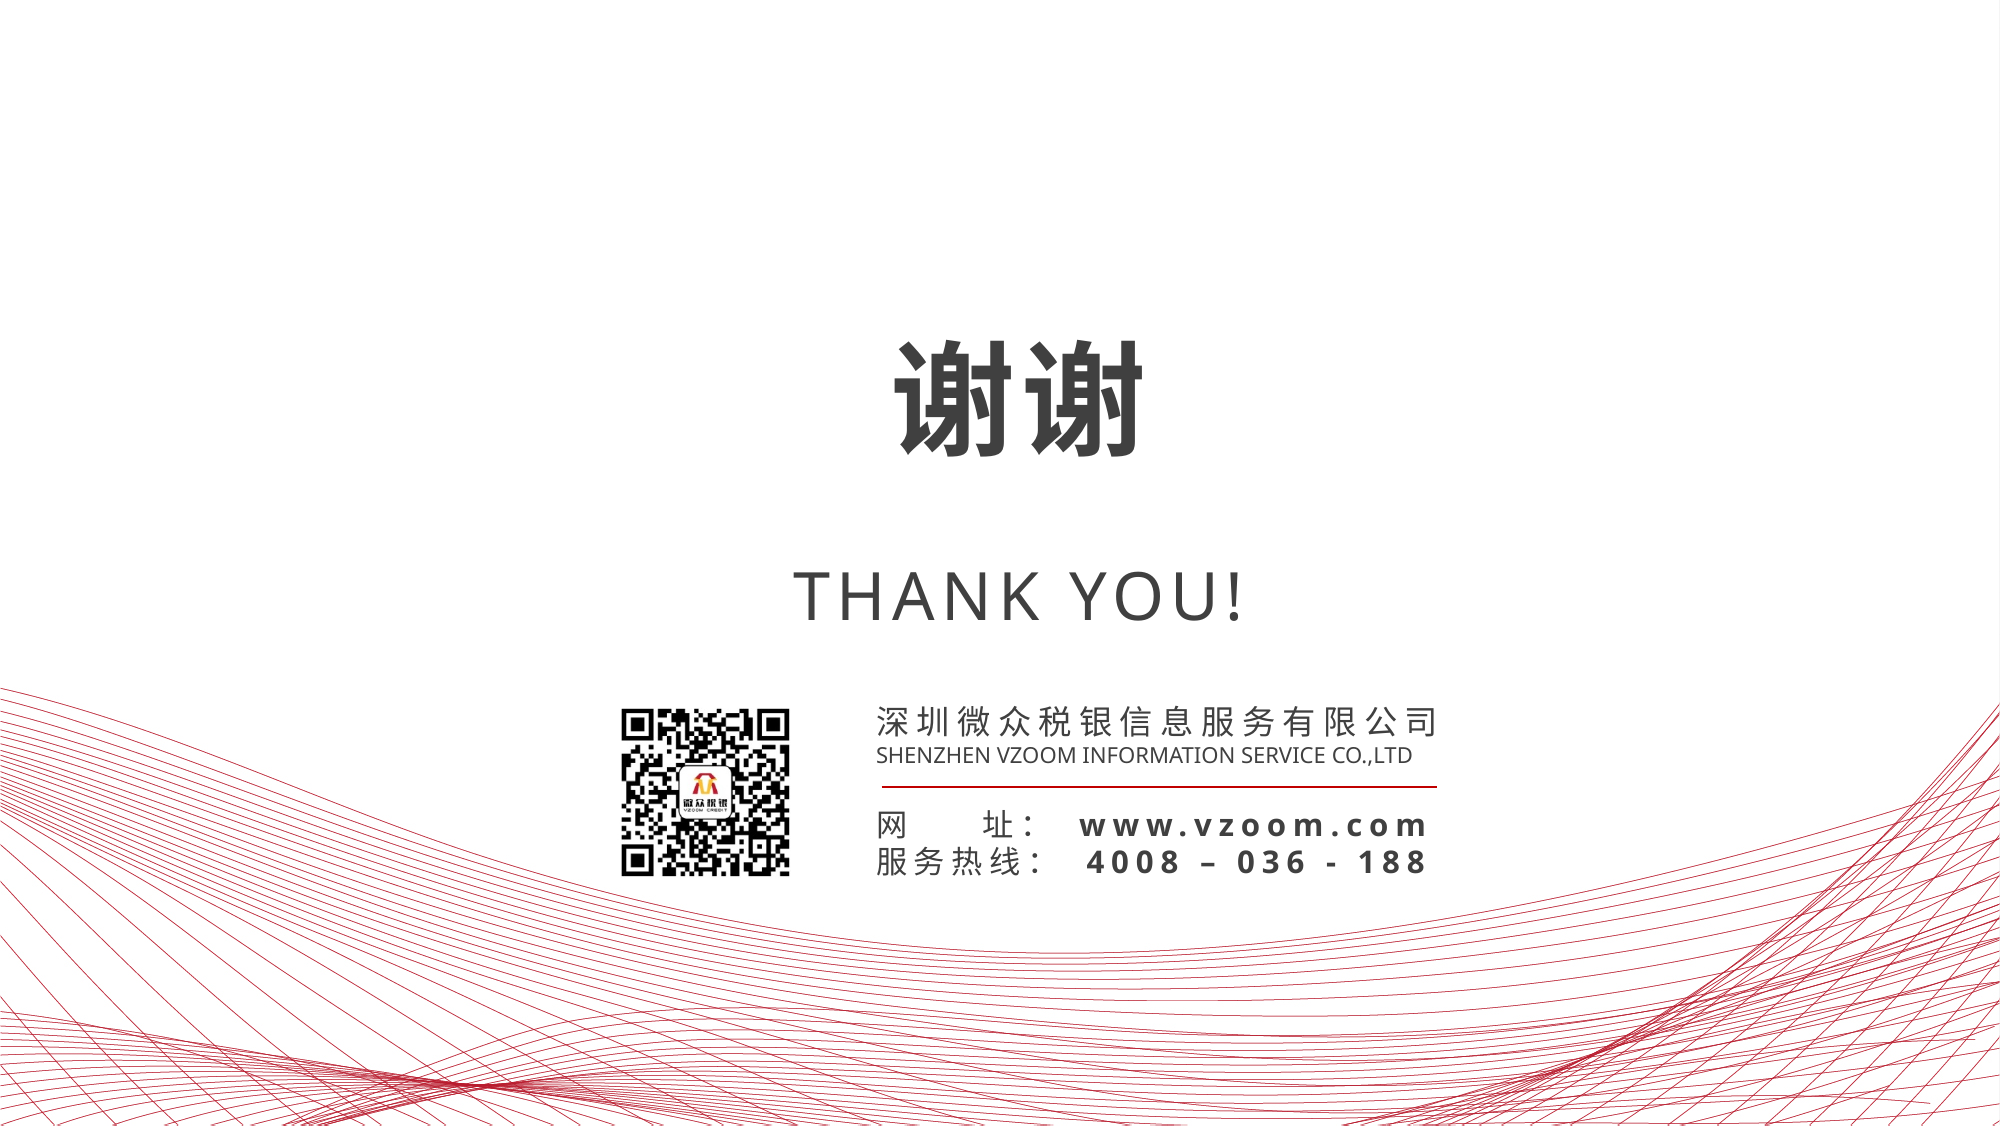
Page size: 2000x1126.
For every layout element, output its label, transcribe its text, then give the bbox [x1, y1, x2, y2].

picture [0, 0, 2000, 1126]
text_box 谢谢 [876, 314, 1163, 480]
text_box THANK YOU! [778, 545, 1259, 641]
